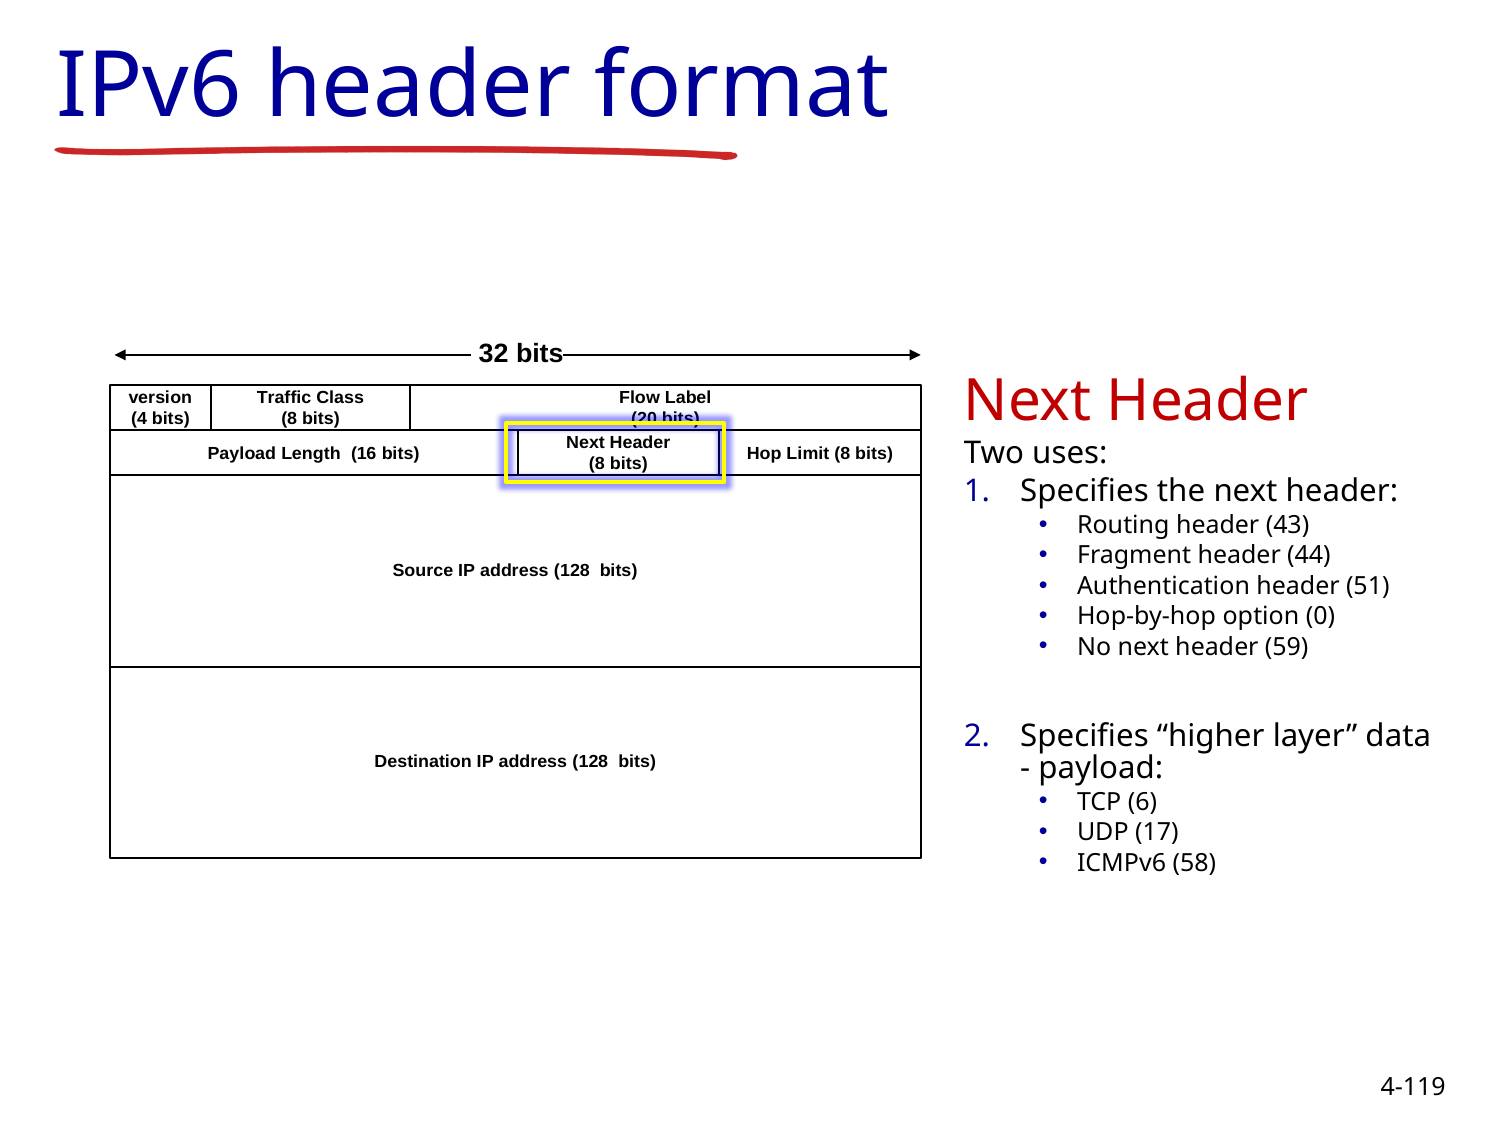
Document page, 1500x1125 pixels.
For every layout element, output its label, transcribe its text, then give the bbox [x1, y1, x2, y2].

title IPv6 header format [41, 47, 1317, 113]
picture [51, 141, 746, 164]
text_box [0, 327, 995, 876]
list Next Header Two uses: Specifies the next header: Routing header (43) Fragment header (44) Authentication header (51) Hop-by-hop option (0) No next header (59) Specifies “higher layer” data - payload: TCP (6) UDP (17) ICMPv6 (58) [949, 365, 1448, 901]
slide_number 119 [1365, 1063, 1477, 1109]
